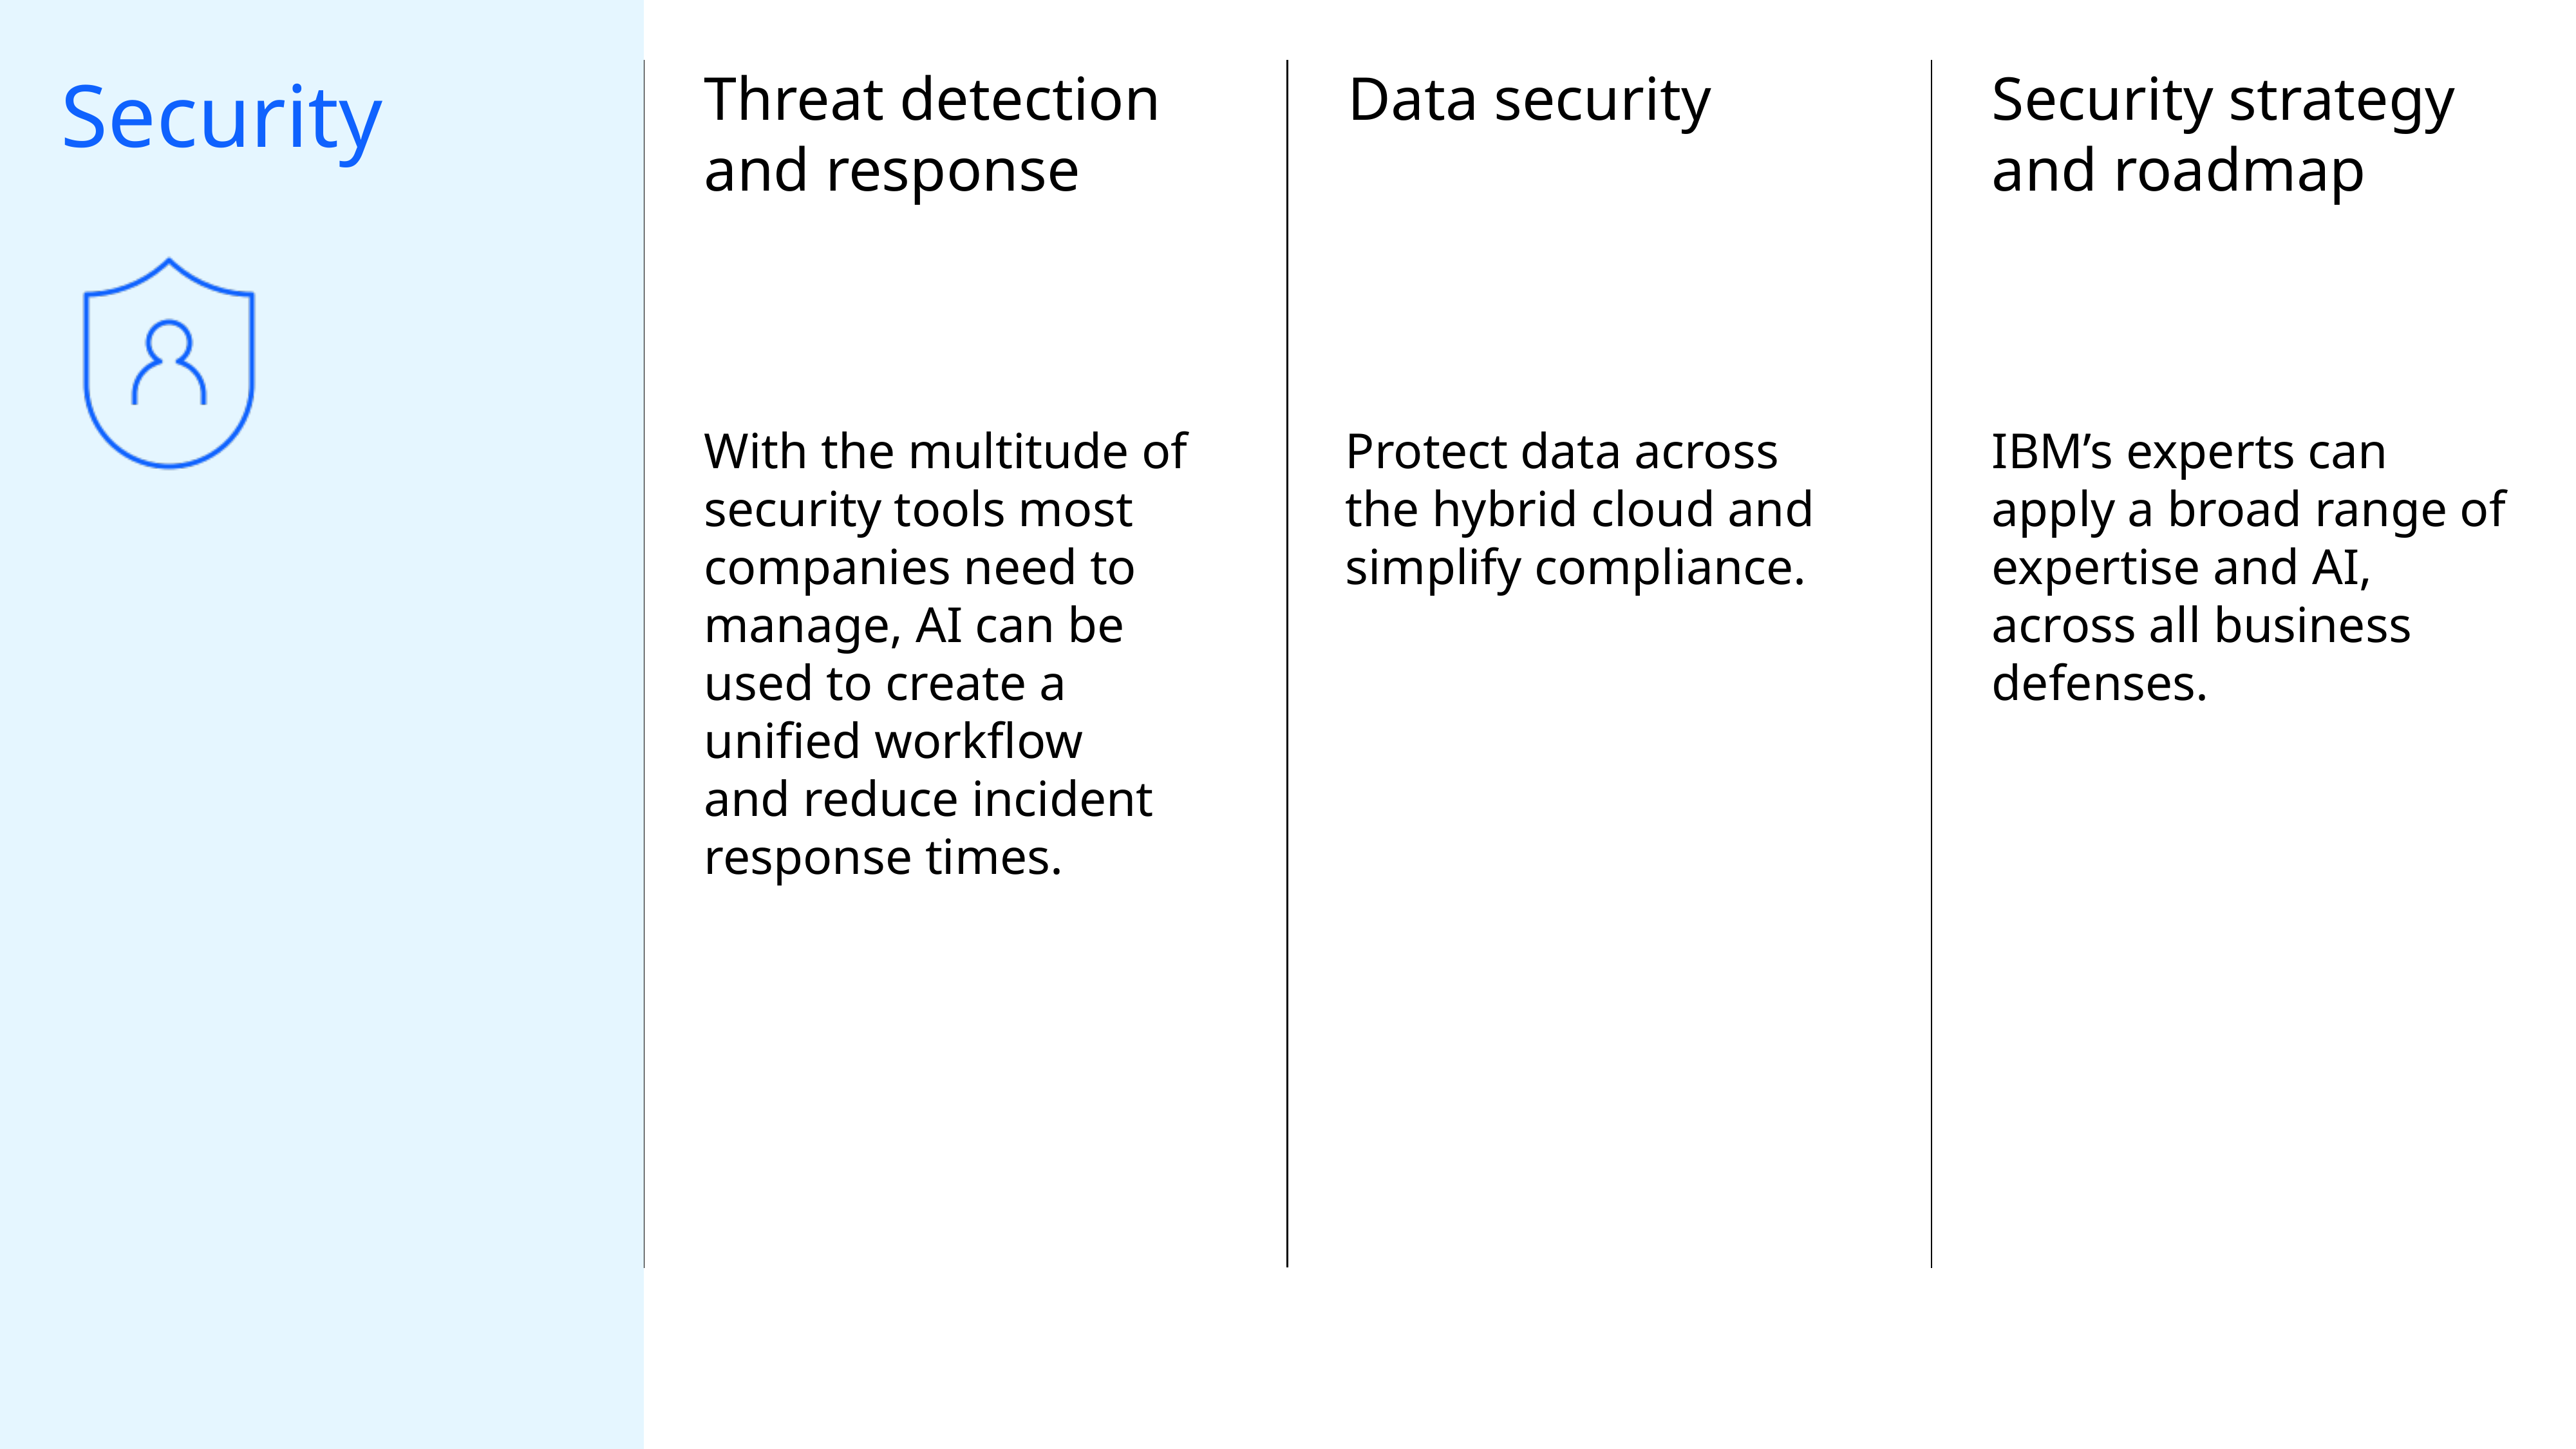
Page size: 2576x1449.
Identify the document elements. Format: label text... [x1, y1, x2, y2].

list With the multitude of security tools most companies need to manage, AI can be used to create a unified workflow and reduce incident response times. [704, 419, 1229, 1269]
title Security [60, 61, 584, 202]
list IBM’s experts can apply a broad range of expertise and AI, across all business defenses. [1991, 419, 2517, 1269]
text_box [0, 0, 645, 1449]
list Security strategy and roadmap [1991, 60, 2516, 223]
list Threat detection and response [704, 60, 1228, 223]
picture [59, 253, 277, 471]
list Data security [1348, 60, 1872, 223]
list Protect data across the hybrid cloud and simplify compliance. [1345, 419, 1870, 1269]
